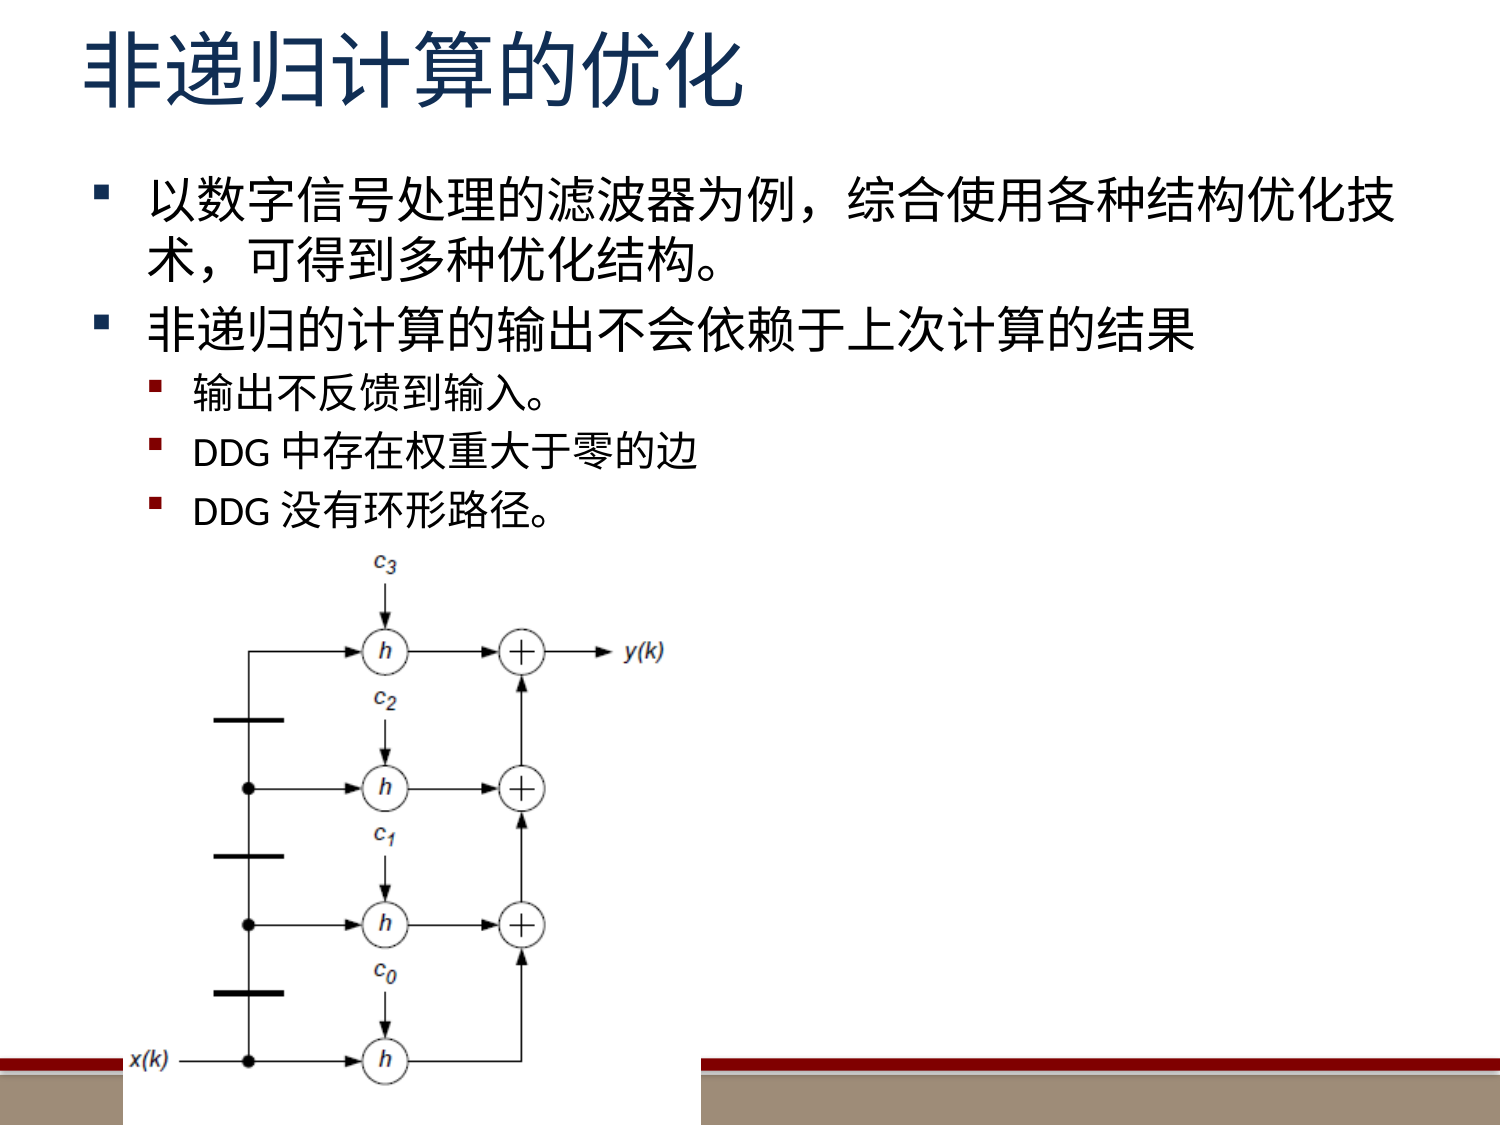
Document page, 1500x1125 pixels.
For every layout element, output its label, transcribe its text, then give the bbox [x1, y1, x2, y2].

picture [123, 529, 701, 1125]
list 以数字信号处理的滤波器为例，综合使用各种结构优化技术，可得到多种优化结构。 非递归的计算的输出不会依赖于上次计算的结果 输出不反馈到输入。 DDG中存在权重大于零的边 DDG没有环形路径。 [74, 160, 1426, 1036]
title 非递归计算的优化 [64, 0, 1416, 138]
